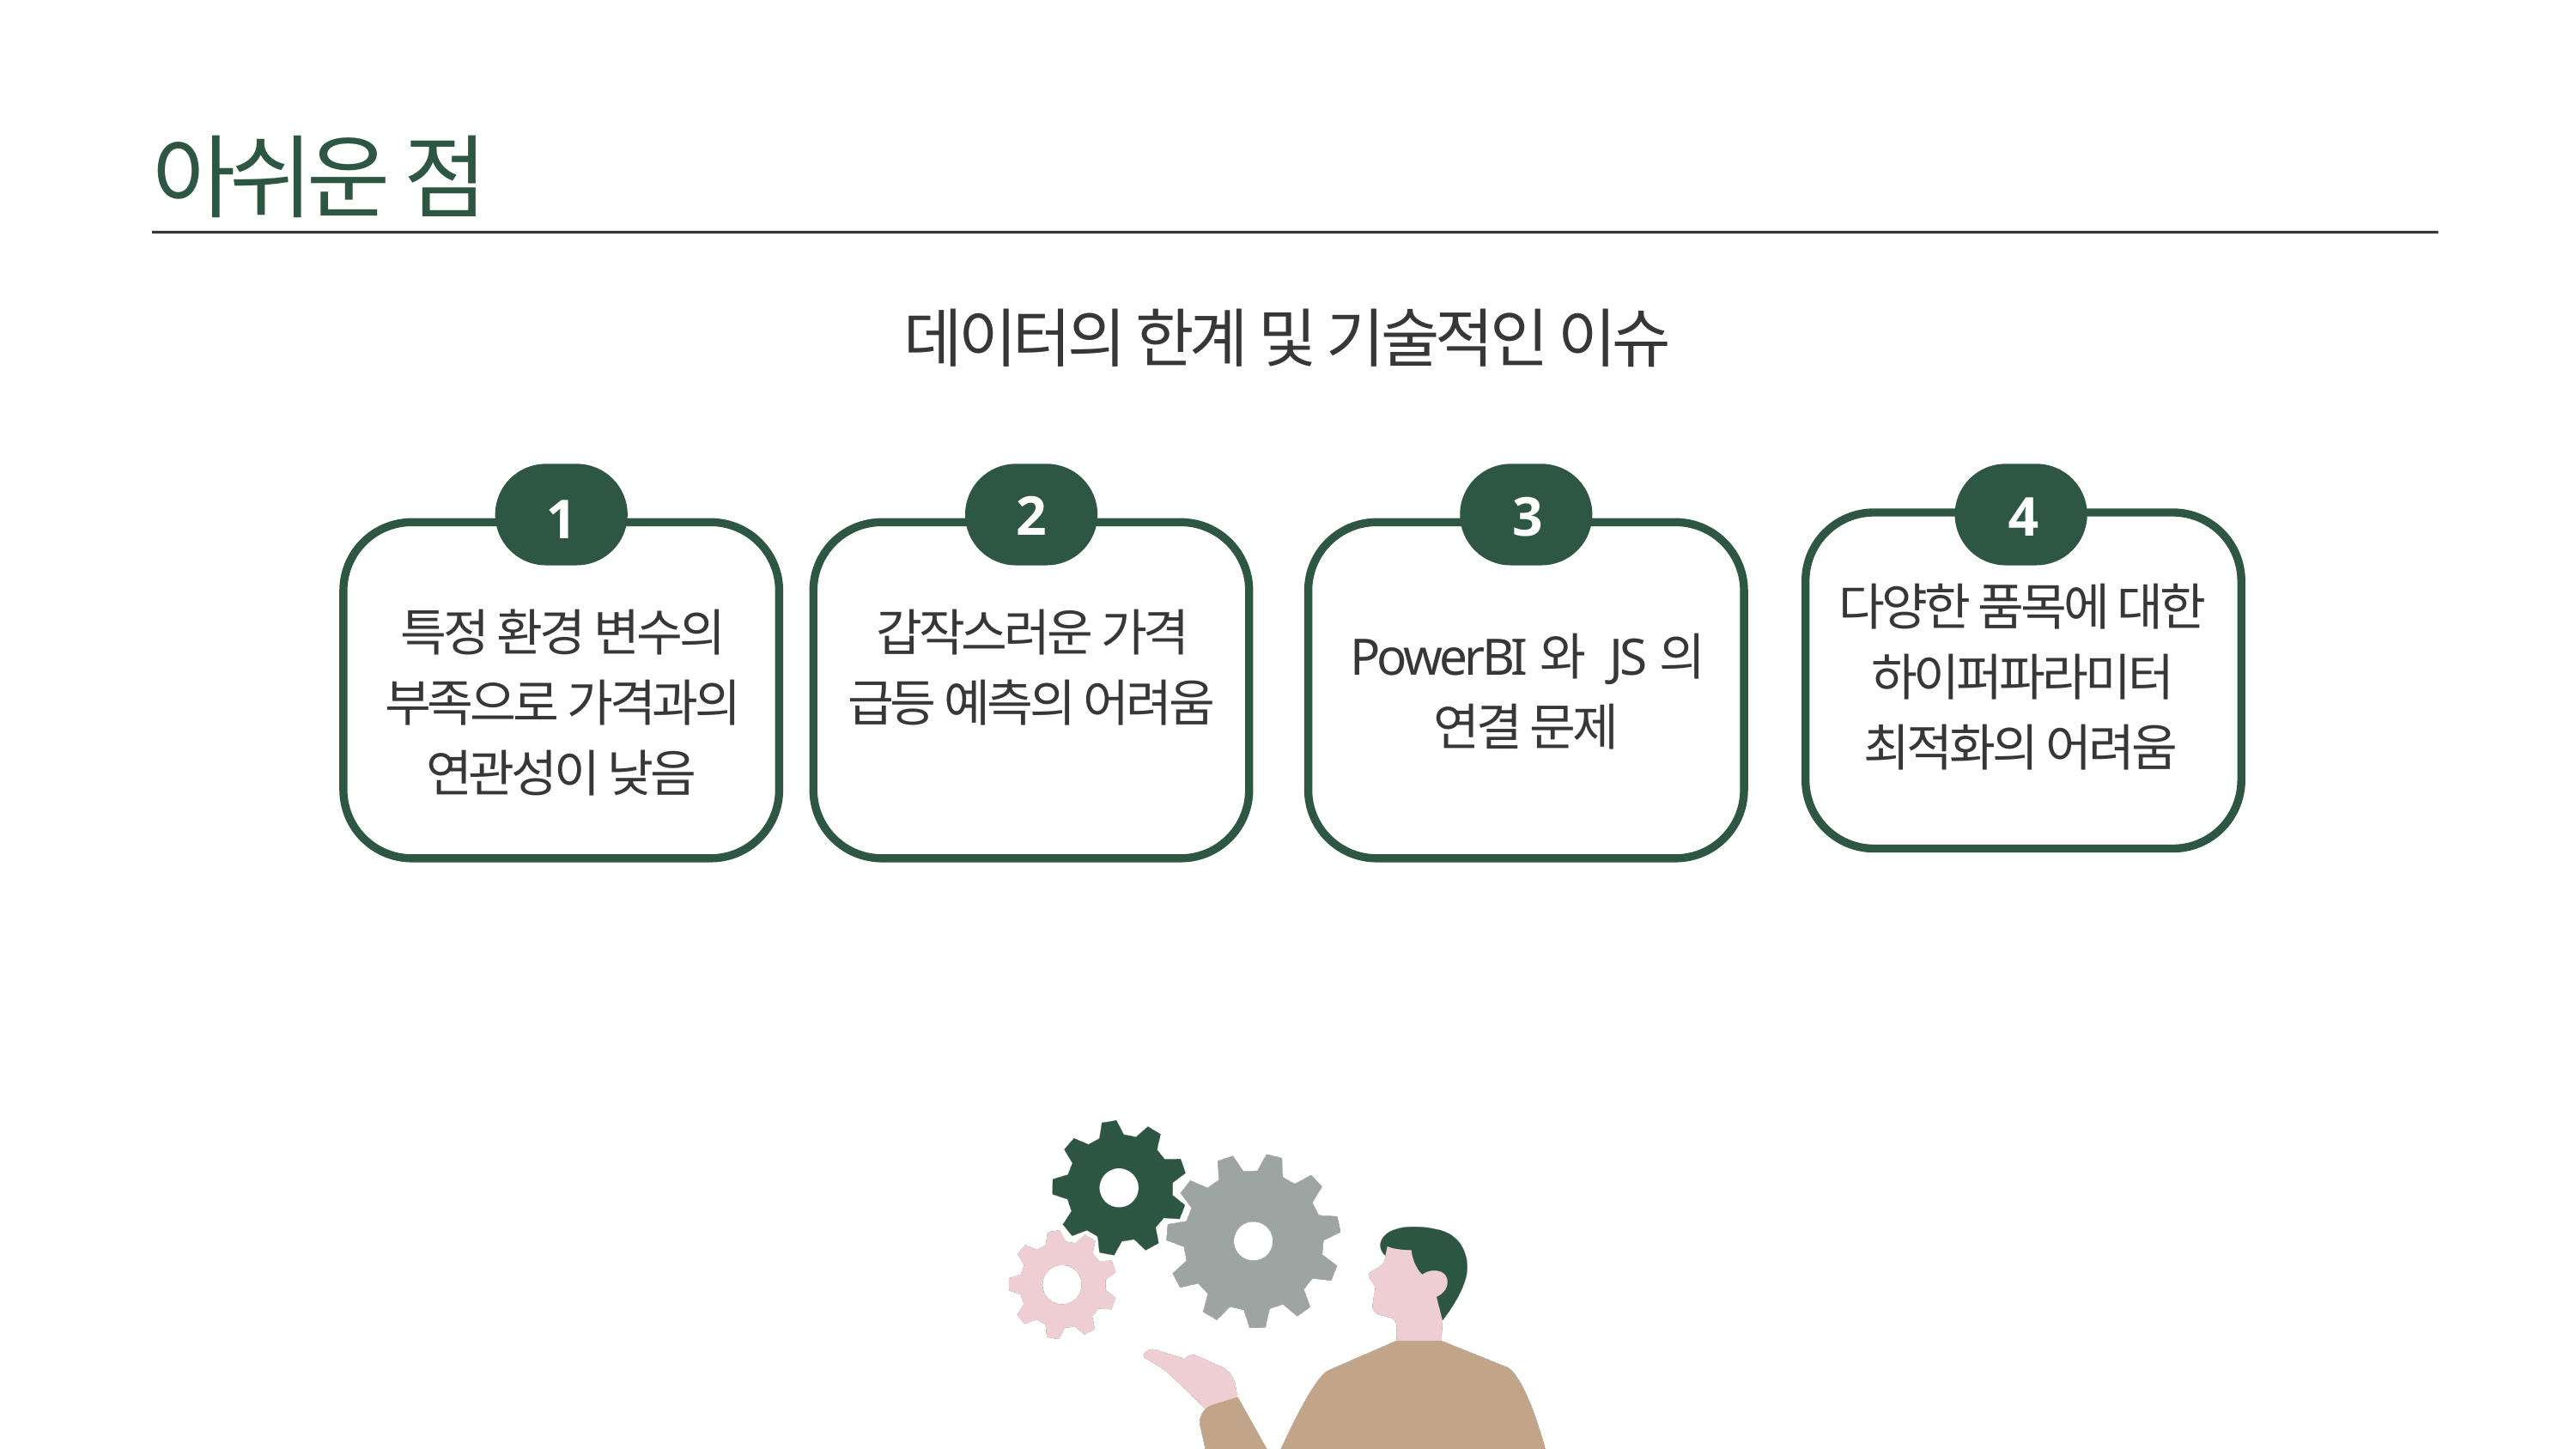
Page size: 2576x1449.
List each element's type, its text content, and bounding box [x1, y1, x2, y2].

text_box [1308, 522, 1745, 859]
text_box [964, 441, 1098, 575]
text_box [495, 446, 629, 579]
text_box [1805, 512, 2242, 849]
text_box [1008, 1120, 1567, 1449]
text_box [812, 522, 1249, 859]
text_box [1459, 443, 1595, 576]
text_box 데이터의 한계 및 기술적인 이슈 [504, 284, 2071, 375]
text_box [343, 522, 780, 859]
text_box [1954, 443, 2090, 576]
text_box 아쉬운 점 [152, 101, 1486, 229]
